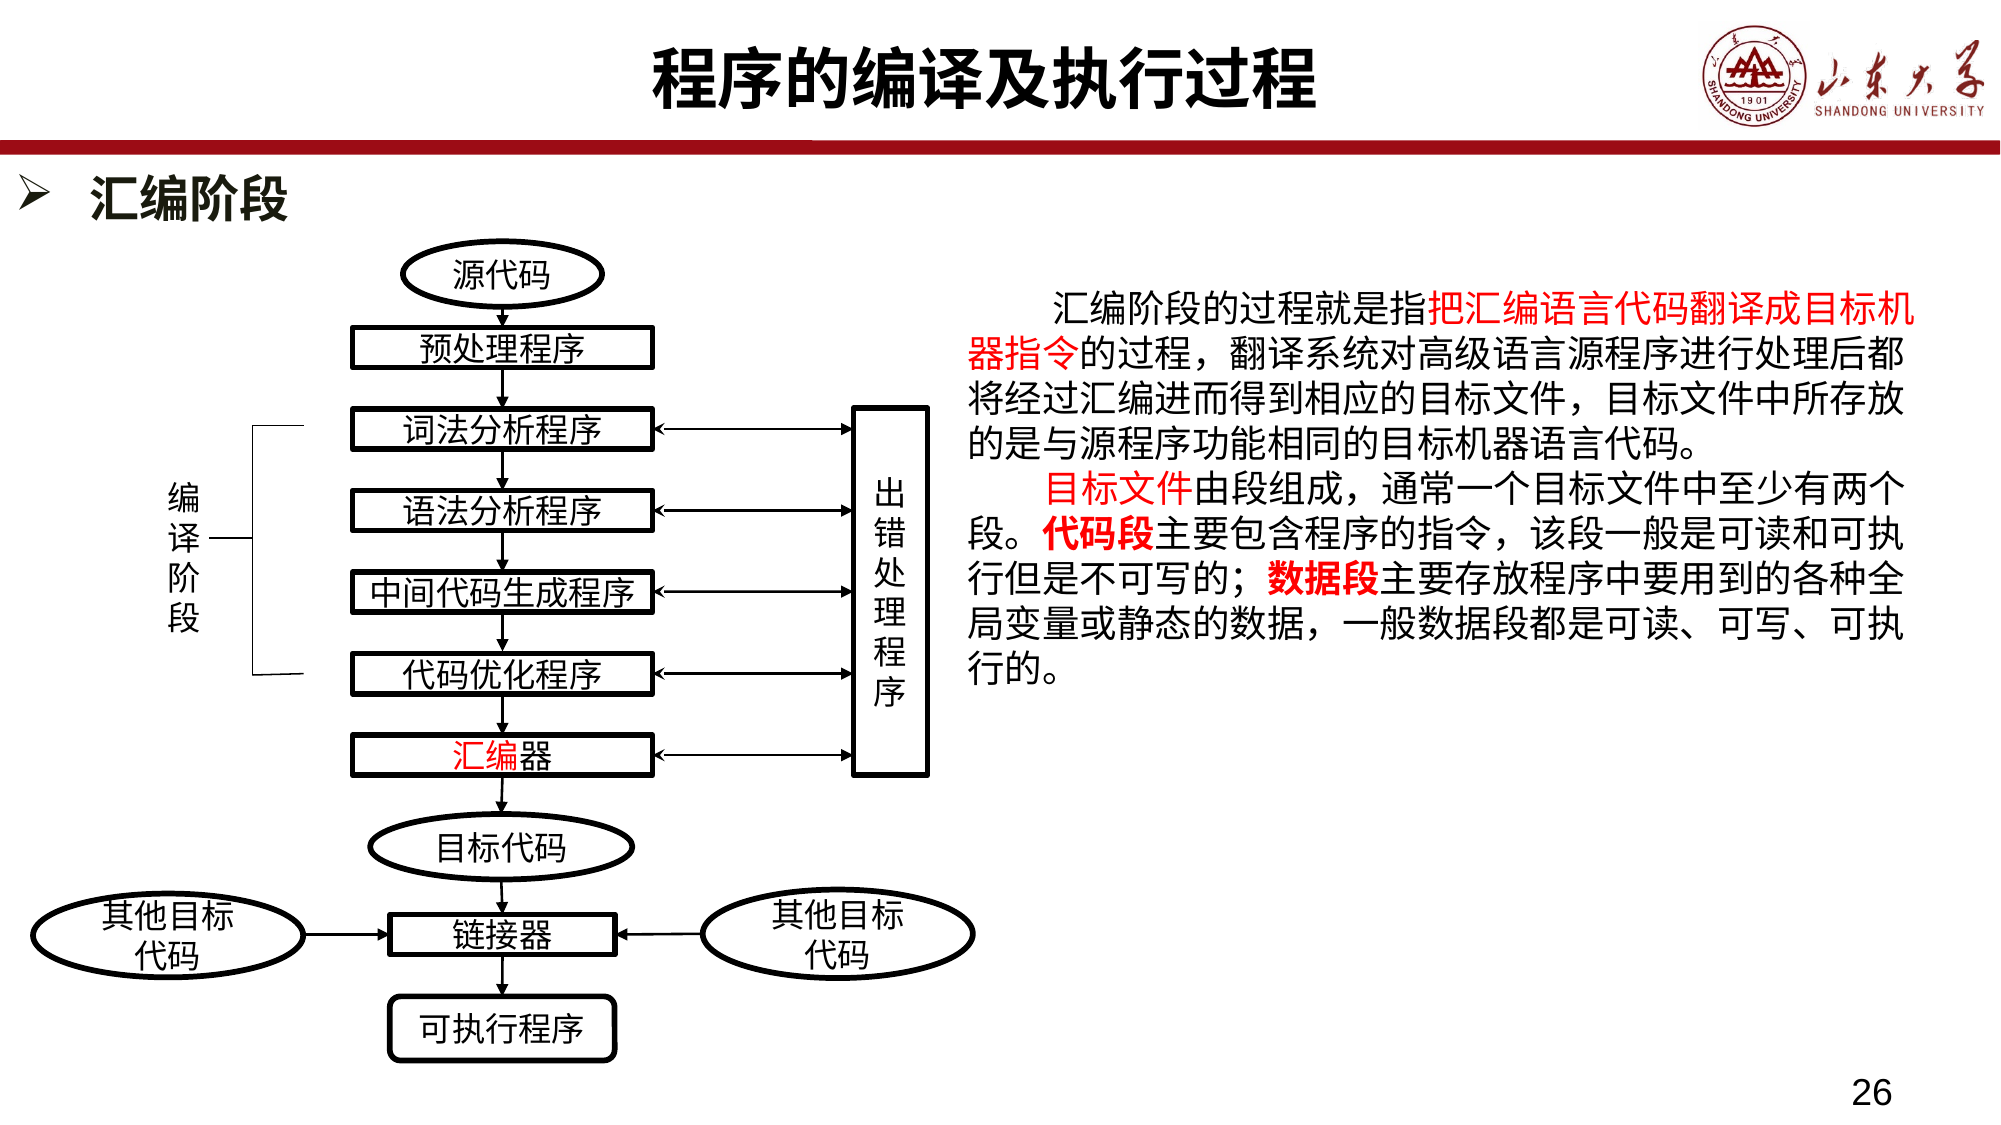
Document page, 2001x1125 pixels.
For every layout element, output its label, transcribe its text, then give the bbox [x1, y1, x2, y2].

picture [1698, 21, 1810, 39]
list 汇编阶段 [0, 164, 811, 242]
slide_number 26 [1836, 1060, 2000, 1125]
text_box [32, 241, 973, 1061]
text_box 汇编阶段的过程就是指把汇编语言代码翻译成目标机器指令的过程，翻译系统对高级语言源程序进行处理后都将经过汇编进而得到相应的目标文件，目标文件中所存放的是与源程序功能相同的目标机器语言代码。 目标文件由段组成，通常一个目标文件中至少有两个段。代码段主要包含程序的指令，该段一般是可读和可执行但是不可写的；数据段主要存放程序中要用到的各种全局变量或静态的数据，一般数据段都是可读、可写、可执行的。 [973, 277, 1934, 698]
title 程序的编译及执行过程 [0, 39, 2000, 152]
